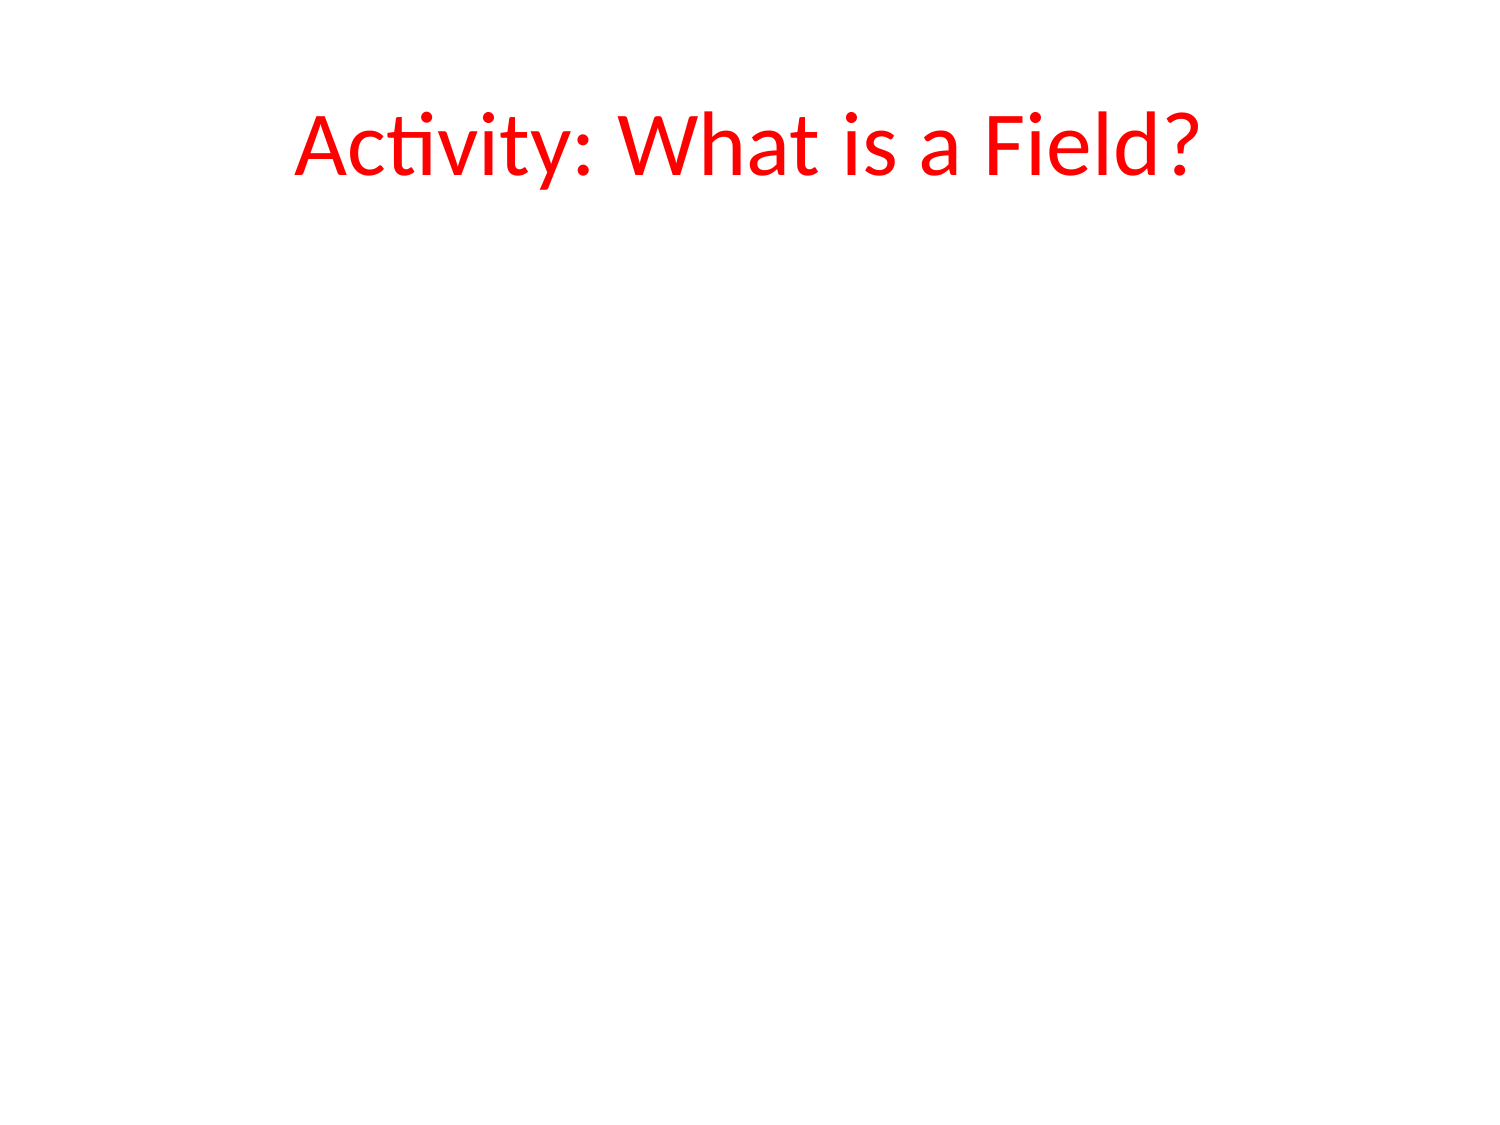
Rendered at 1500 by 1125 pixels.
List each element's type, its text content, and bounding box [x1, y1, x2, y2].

title Activity: What is a Field? [75, 45, 1425, 233]
